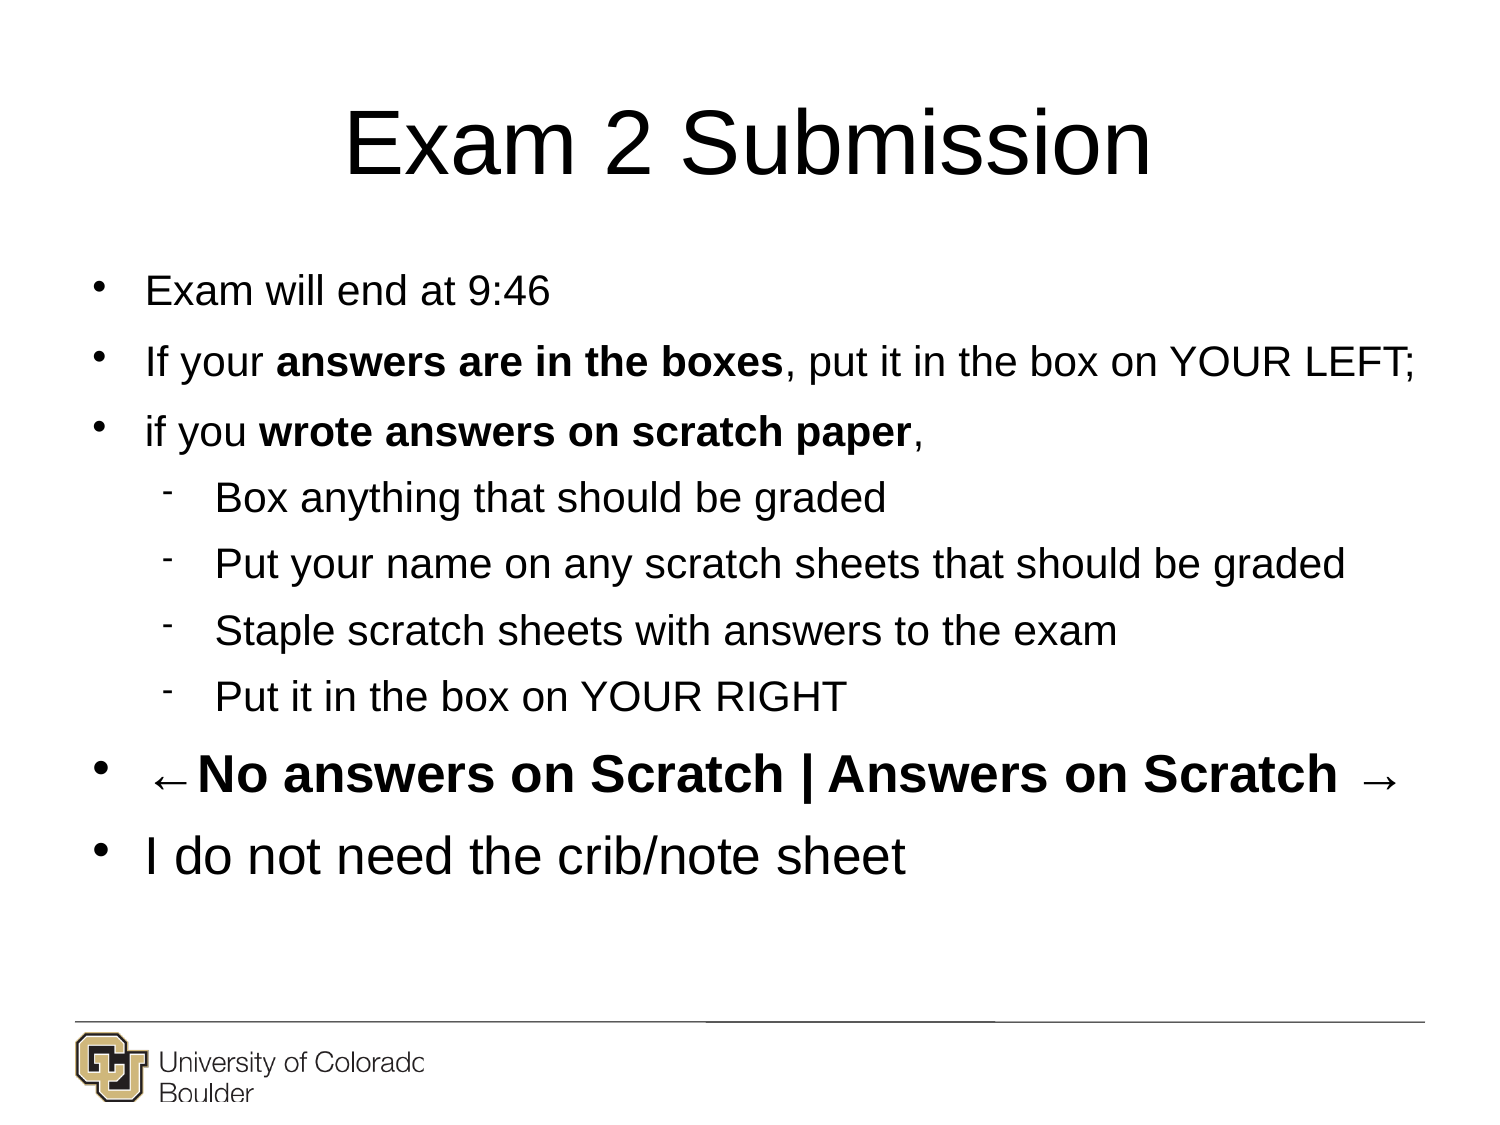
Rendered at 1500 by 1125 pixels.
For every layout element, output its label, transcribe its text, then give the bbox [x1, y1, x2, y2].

list Exam will end at 9:46 If your answers are in the boxes, put it in the box on YOUR LEFT; if you wrote answers on scratch paper, Box anything that should be graded Put your name on any scratch sheets that should be graded Staple scratch sheets with answers to the exam Put it in the box on YOUR RIGHT ←No answers on Scratch | Answers on Scratch → I do not need the crib/note sheet [75, 263, 1425, 915]
title Exam 2 Submission [75, 44, 1425, 232]
